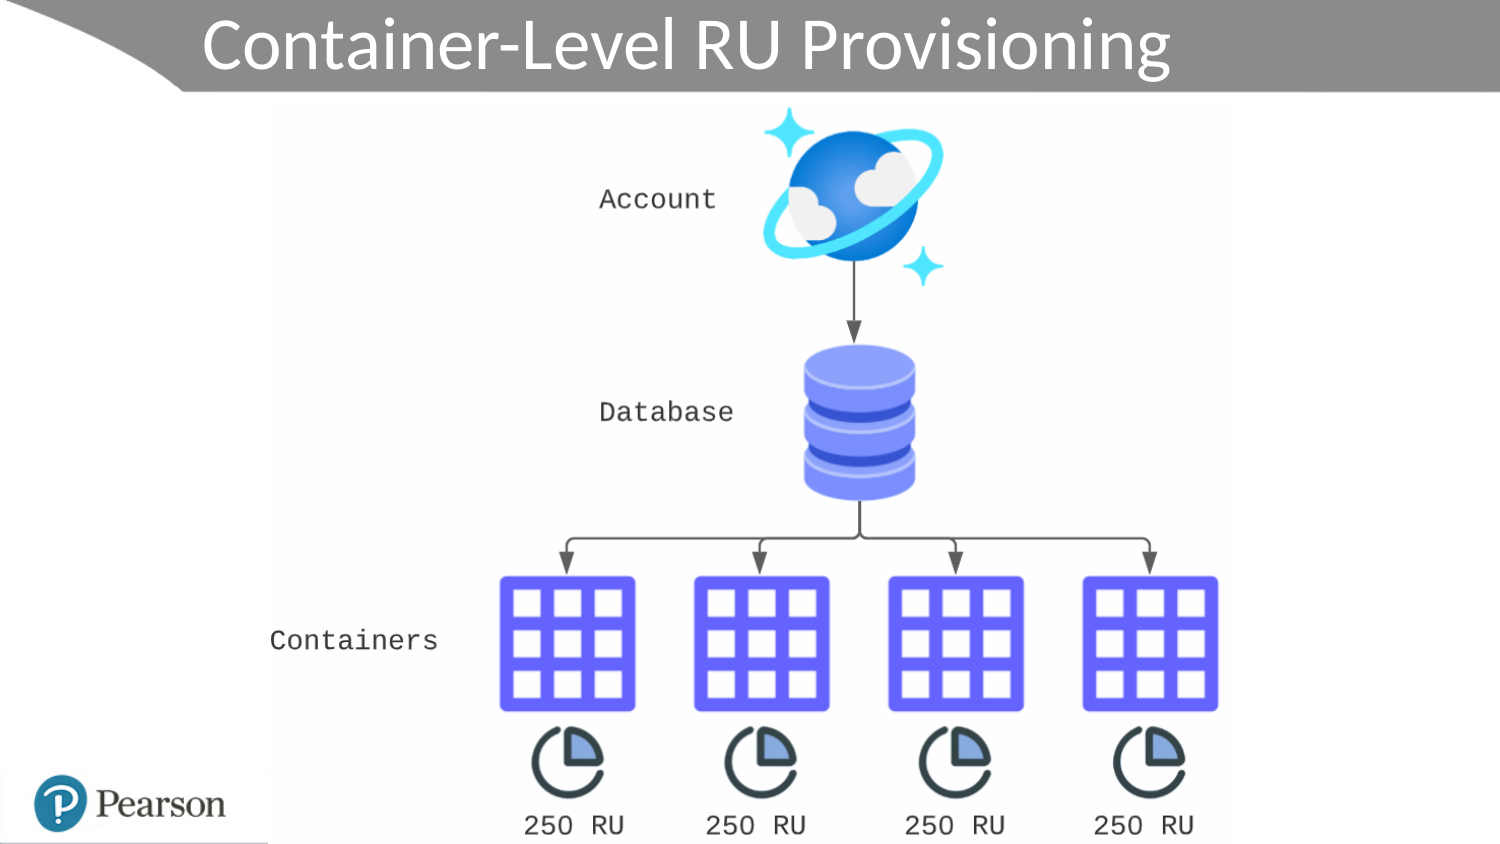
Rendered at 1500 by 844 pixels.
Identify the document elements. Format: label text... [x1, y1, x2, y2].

picture [0, 0, 1500, 844]
title Container-Level RU Provisioning [187, 0, 1426, 79]
